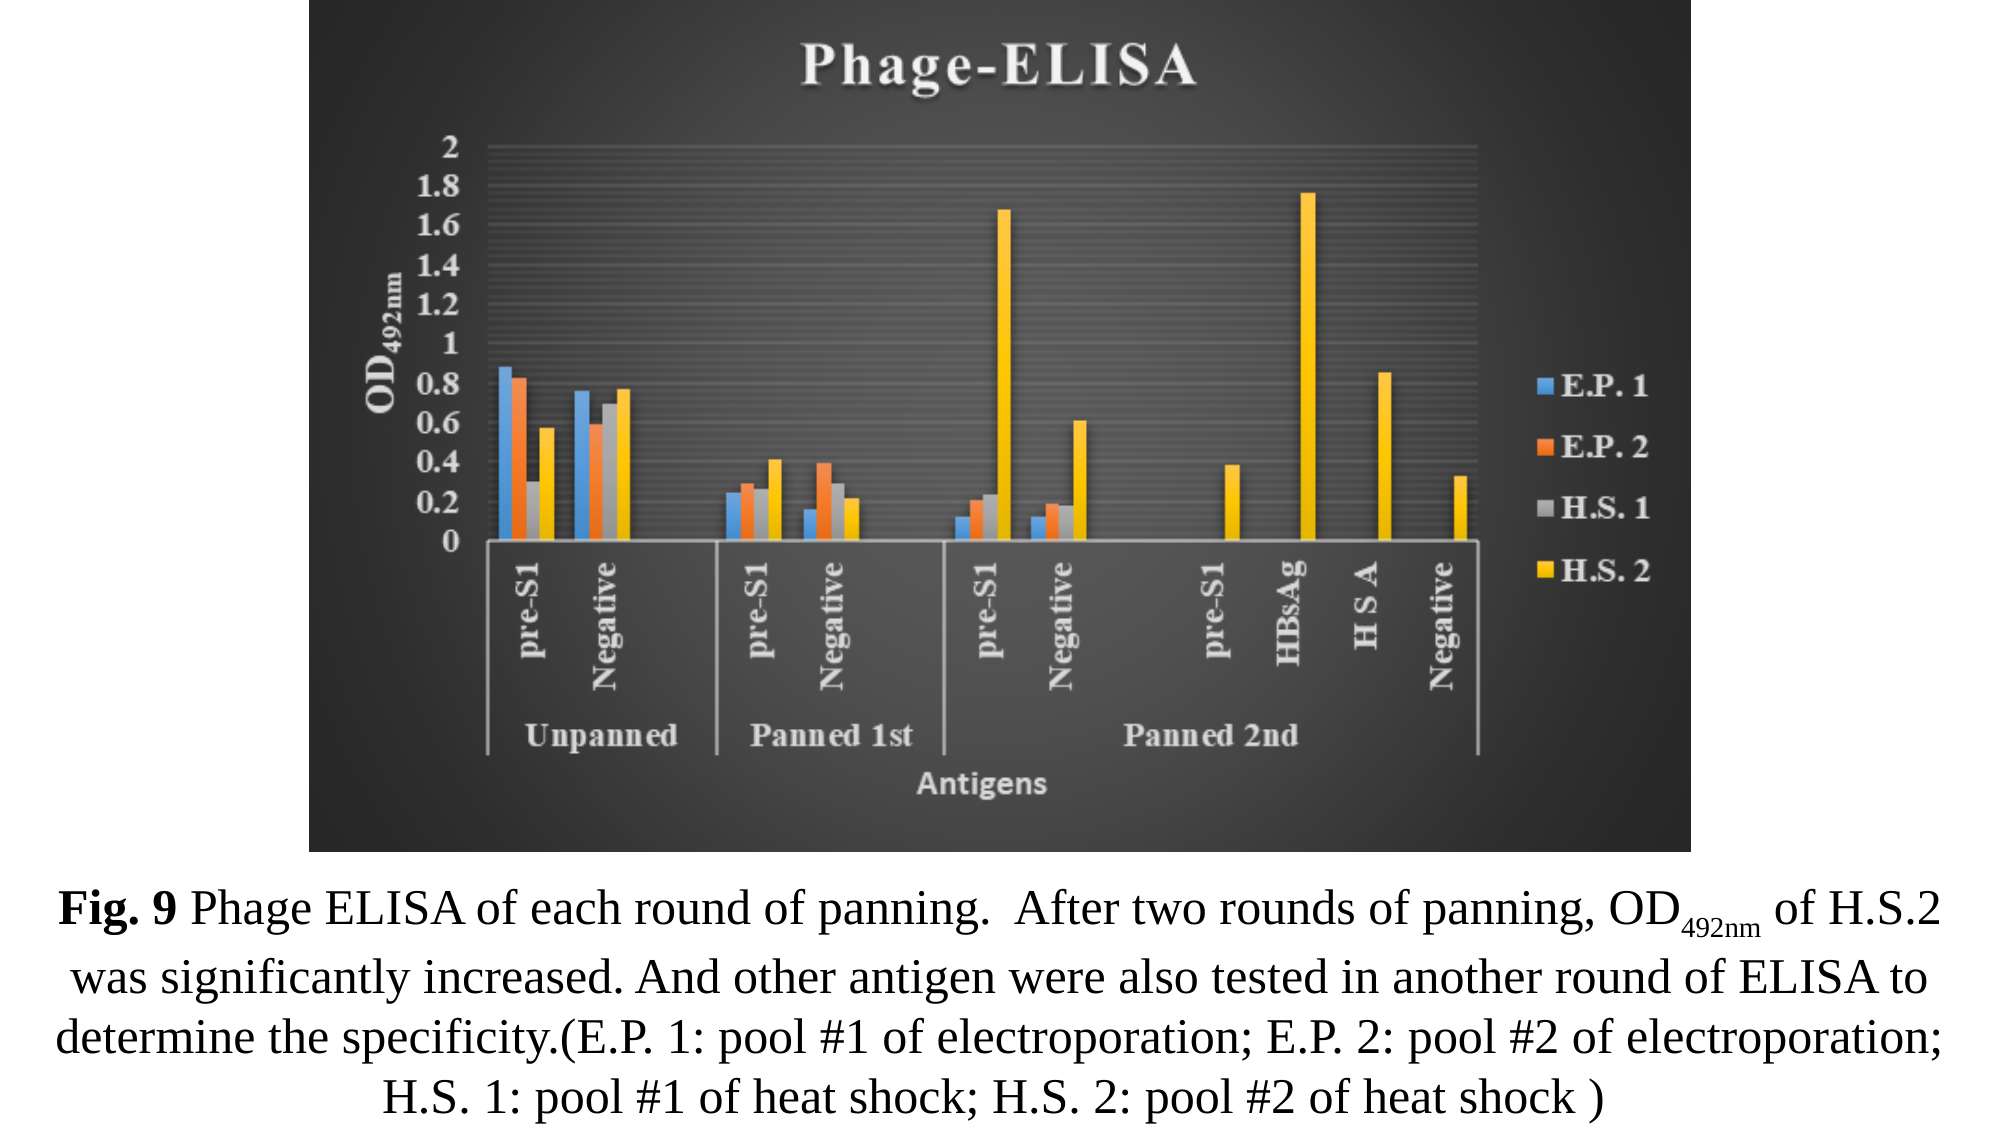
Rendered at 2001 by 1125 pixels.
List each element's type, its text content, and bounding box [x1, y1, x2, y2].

text_box Fig. 9 Phage ELISA of each round of panning. After two rounds of panning, OD492nm of H.S.2 was significantly increased. And other antigen were also tested in another round of ELISA to determine the specificity.(E.P. 1: pool #1 of electroporation; E.P. 2: pool #2 of electroporation; H.S. 1: pool #1 of heat shock; H.S. 2: pool #2 of heat shock ) [0, 867, 2000, 1125]
picture [309, 0, 1691, 852]
